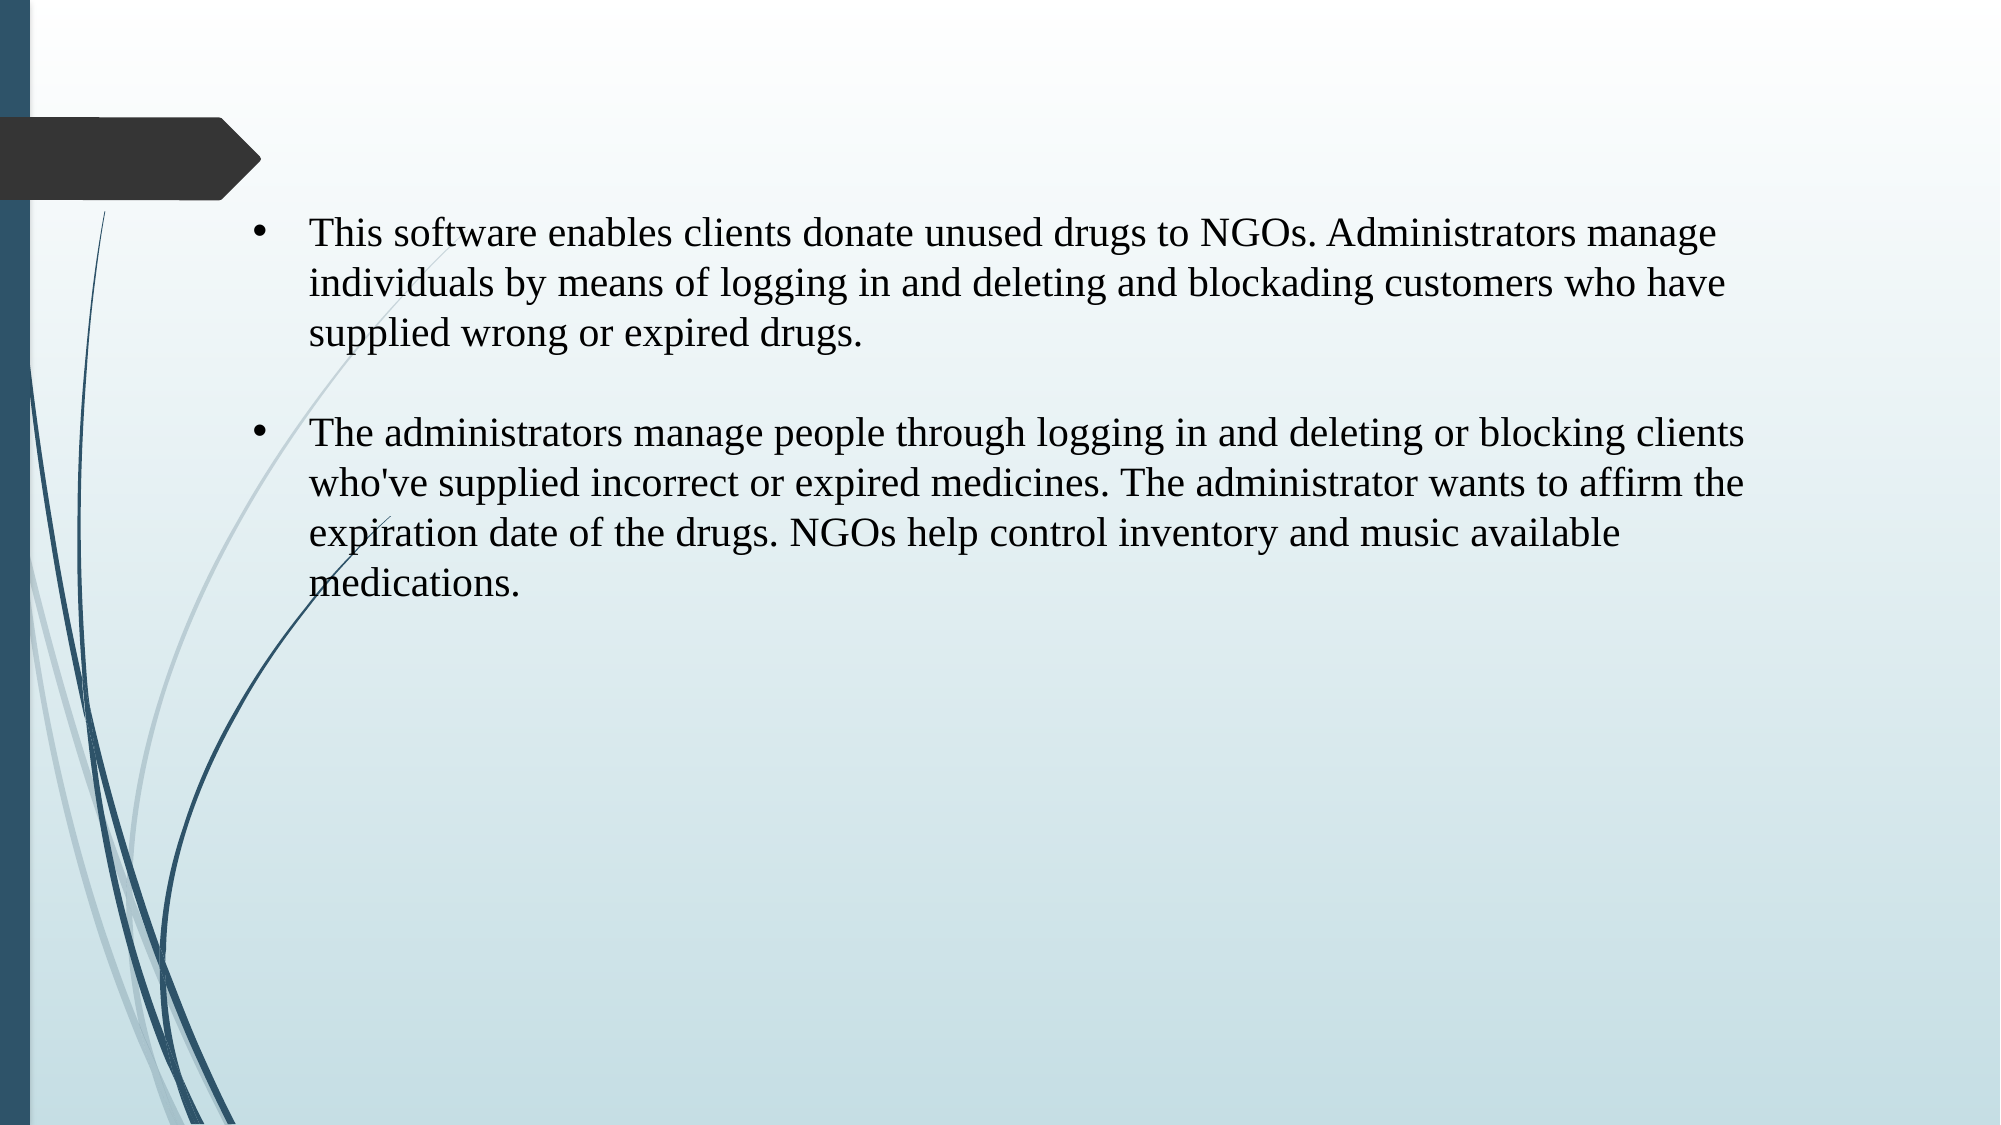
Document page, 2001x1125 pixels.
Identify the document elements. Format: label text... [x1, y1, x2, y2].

text_box This software enables clients donate unused drugs to NGOs. Administrators manage individuals by means of logging in and deleting and blockading customers who have supplied wrong or expired drugs. The administrators manage people through logging in and deleting or blocking clients who've supplied incorrect or expired medicines. The administrator wants to affirm the expiration date of the drugs. NGOs help control inventory and music available medications. [237, 197, 1850, 663]
